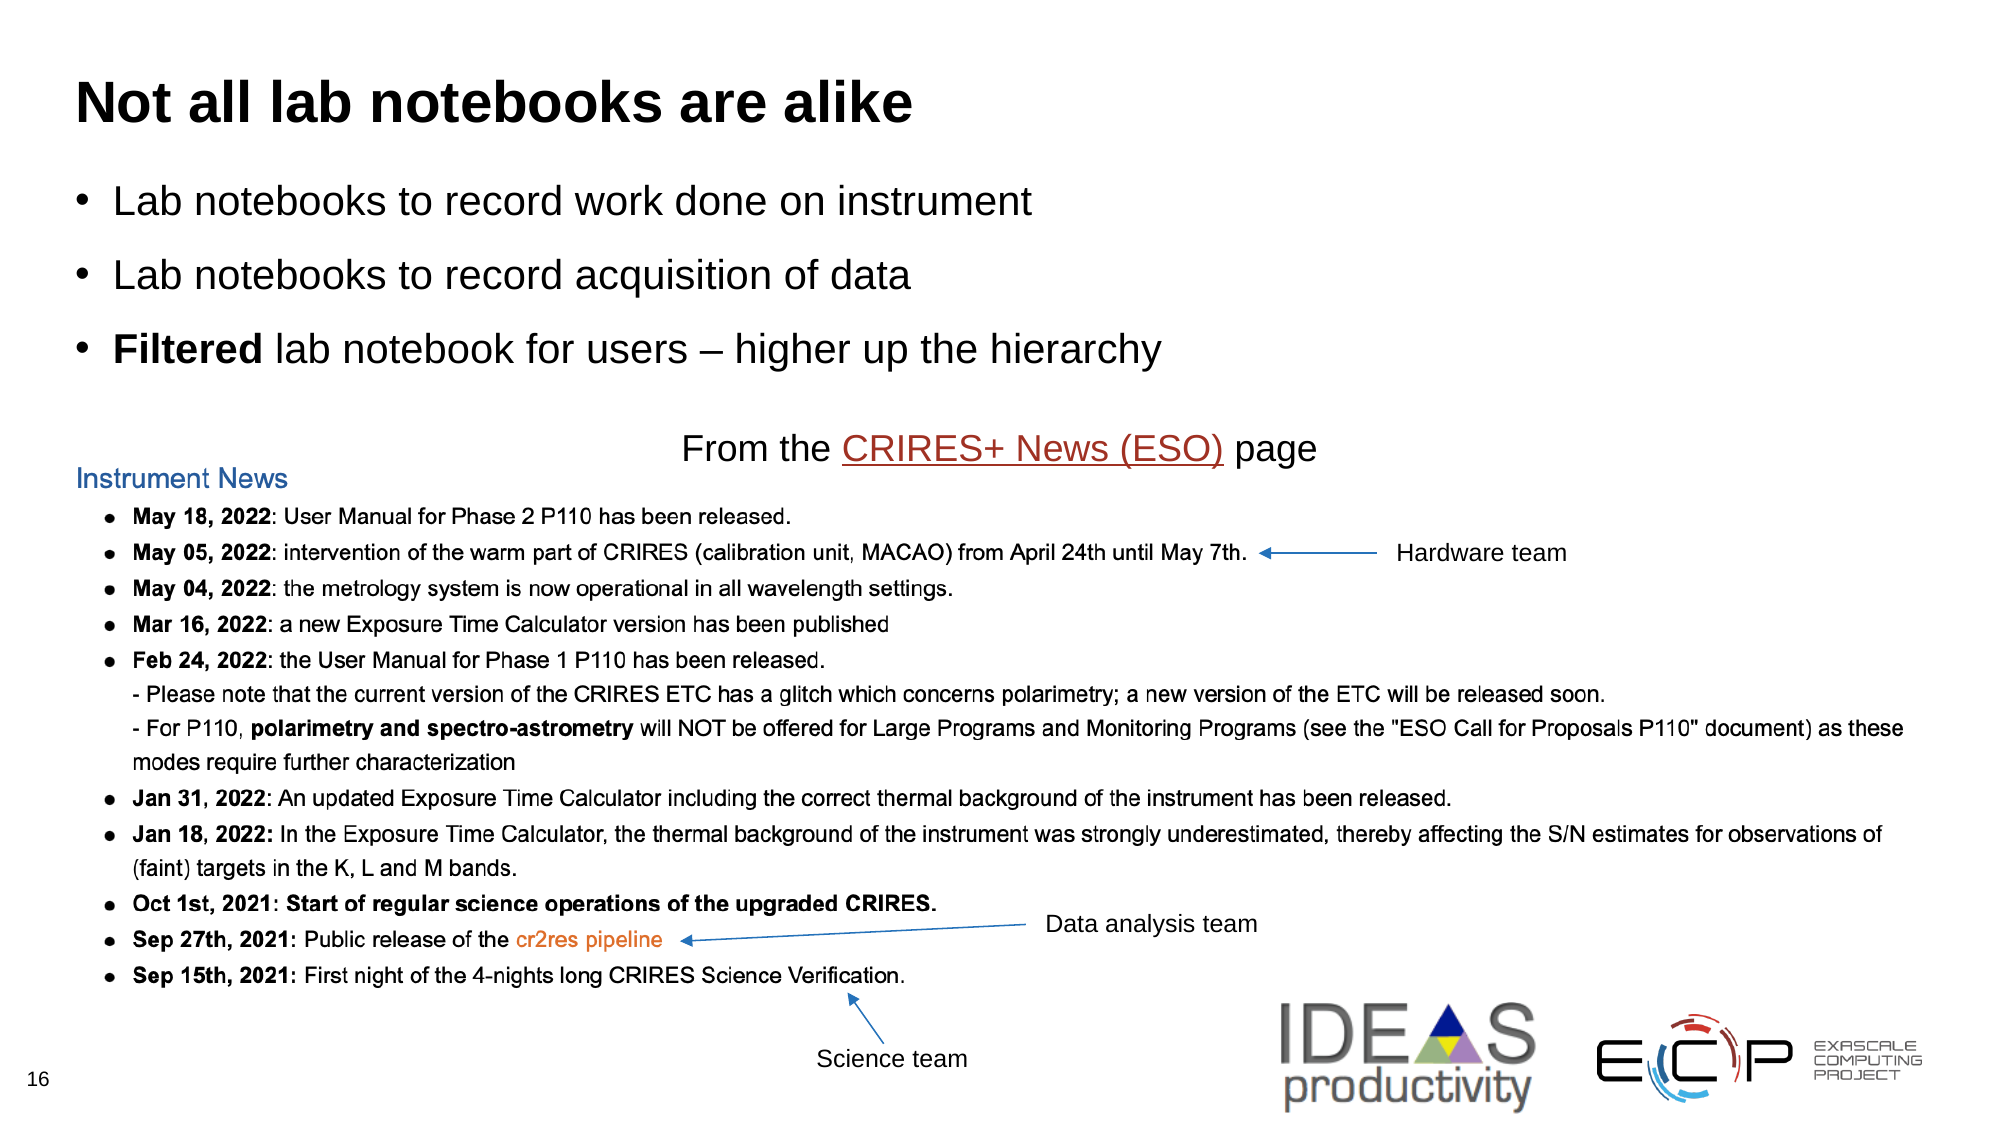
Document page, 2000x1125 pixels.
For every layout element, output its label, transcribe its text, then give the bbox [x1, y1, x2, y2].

picture [66, 449, 1933, 997]
text_box From the CRIRES+ News (ESO) page [661, 414, 1338, 447]
picture [1280, 1002, 1537, 1114]
title Not all lab notebooks are alike [59, 67, 1926, 171]
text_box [679, 924, 1026, 942]
picture [1597, 1014, 1922, 1103]
list Lab notebooks to record work done on instrument Lab notebooks to record acquisition of data Filtered lab notebook for users – higher up the hierarchy [59, 171, 1926, 836]
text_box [847, 992, 884, 1044]
text_box Science team [796, 1032, 989, 1087]
